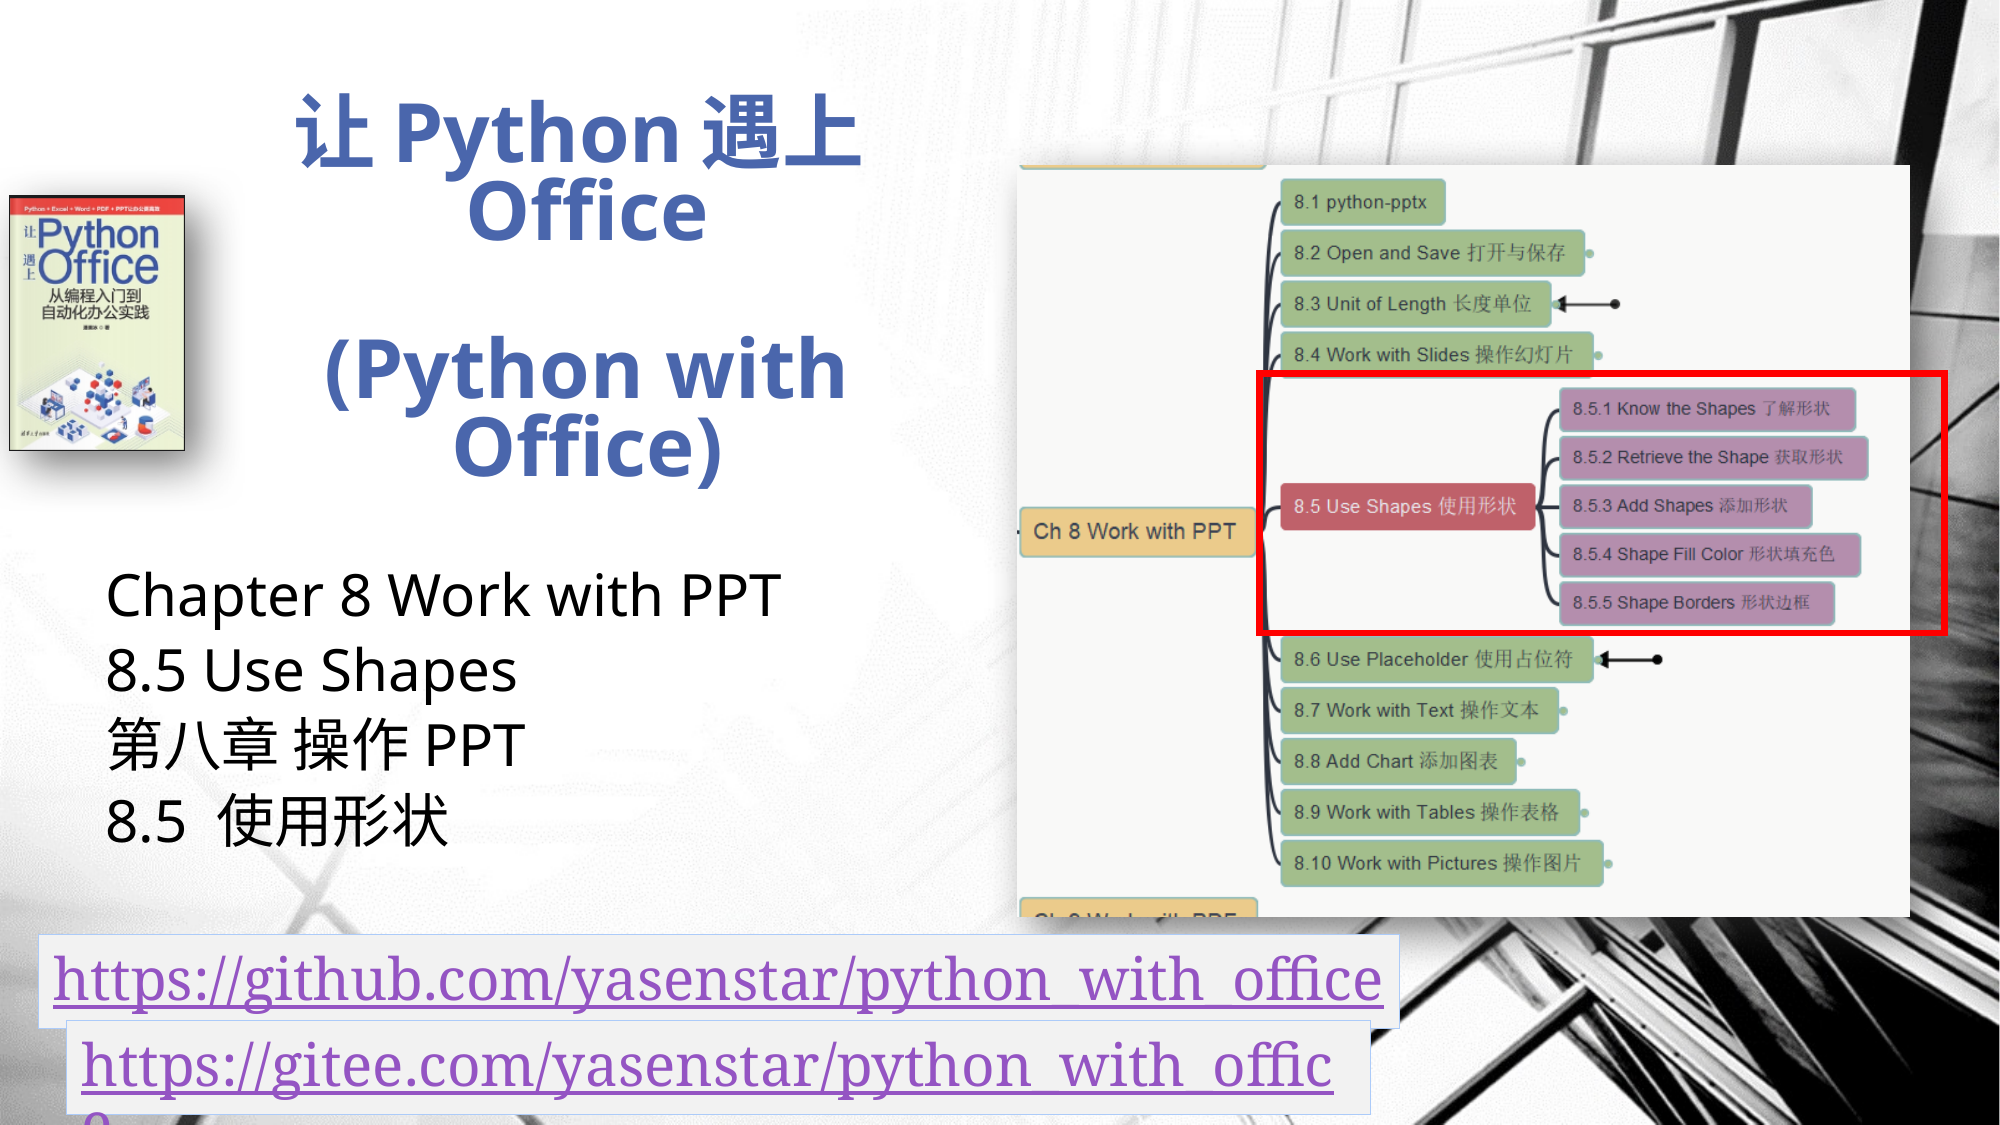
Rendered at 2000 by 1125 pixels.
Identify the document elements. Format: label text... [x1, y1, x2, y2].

title 让Python遇上Office (Python with Office) [174, 87, 1000, 500]
subtitle Chapter 8 Work with PPT 8.5 Use Shapes 第八章 操作PPT 8.5 使用形状 [90, 558, 1000, 917]
text_box https://github.com/yasenstar/python_with_office [38, 934, 1400, 1029]
text_box [1910, 372, 1946, 634]
picture [0, 0, 2000, 1125]
text_box https://gitee.com/yasenstar/python_with_office [66, 1020, 1371, 1115]
